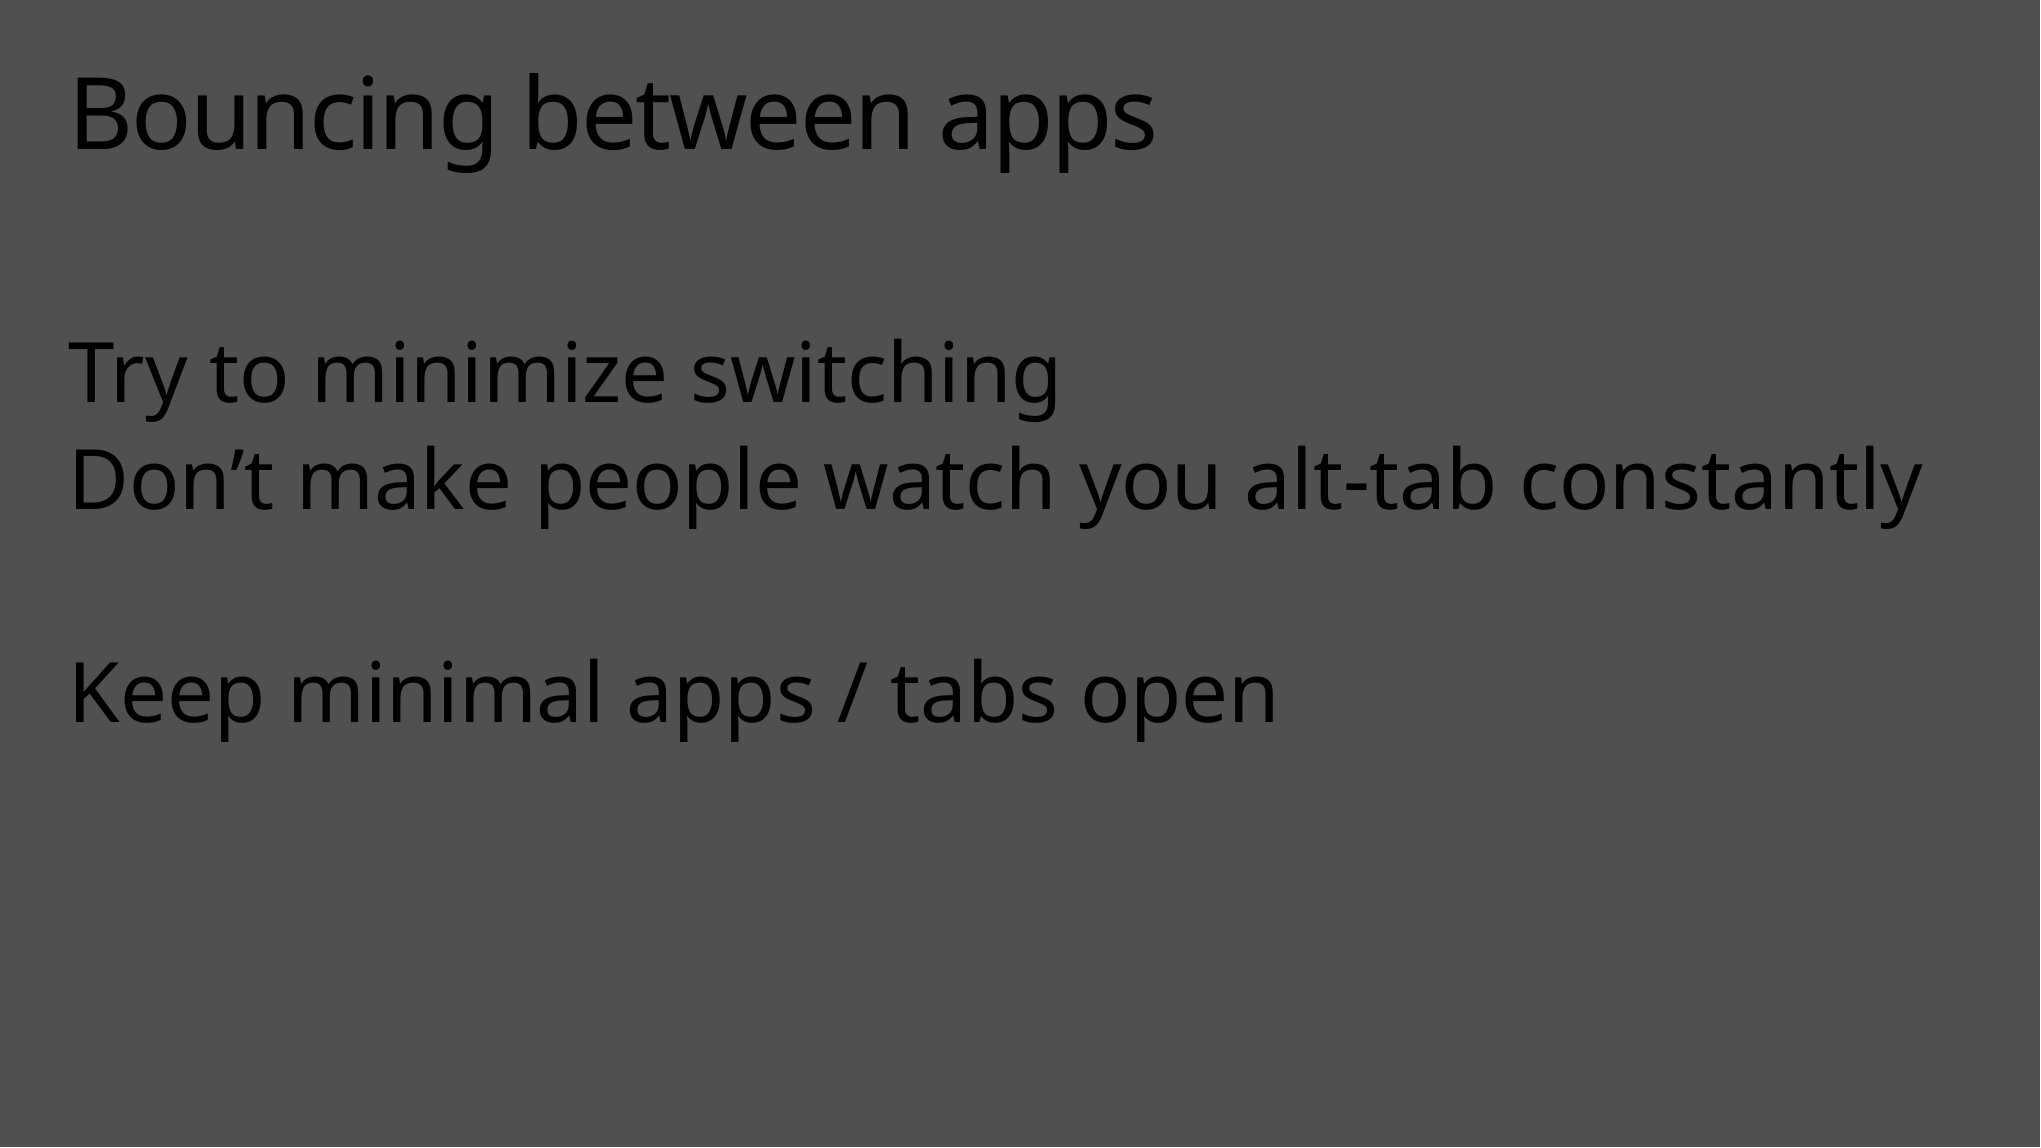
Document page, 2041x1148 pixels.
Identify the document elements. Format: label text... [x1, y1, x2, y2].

title Bouncing between apps [45, 48, 1996, 198]
list Try to minimize switching Don’t make people watch you alt-tab constantly Keep minimal apps / tabs open [45, 198, 1996, 765]
